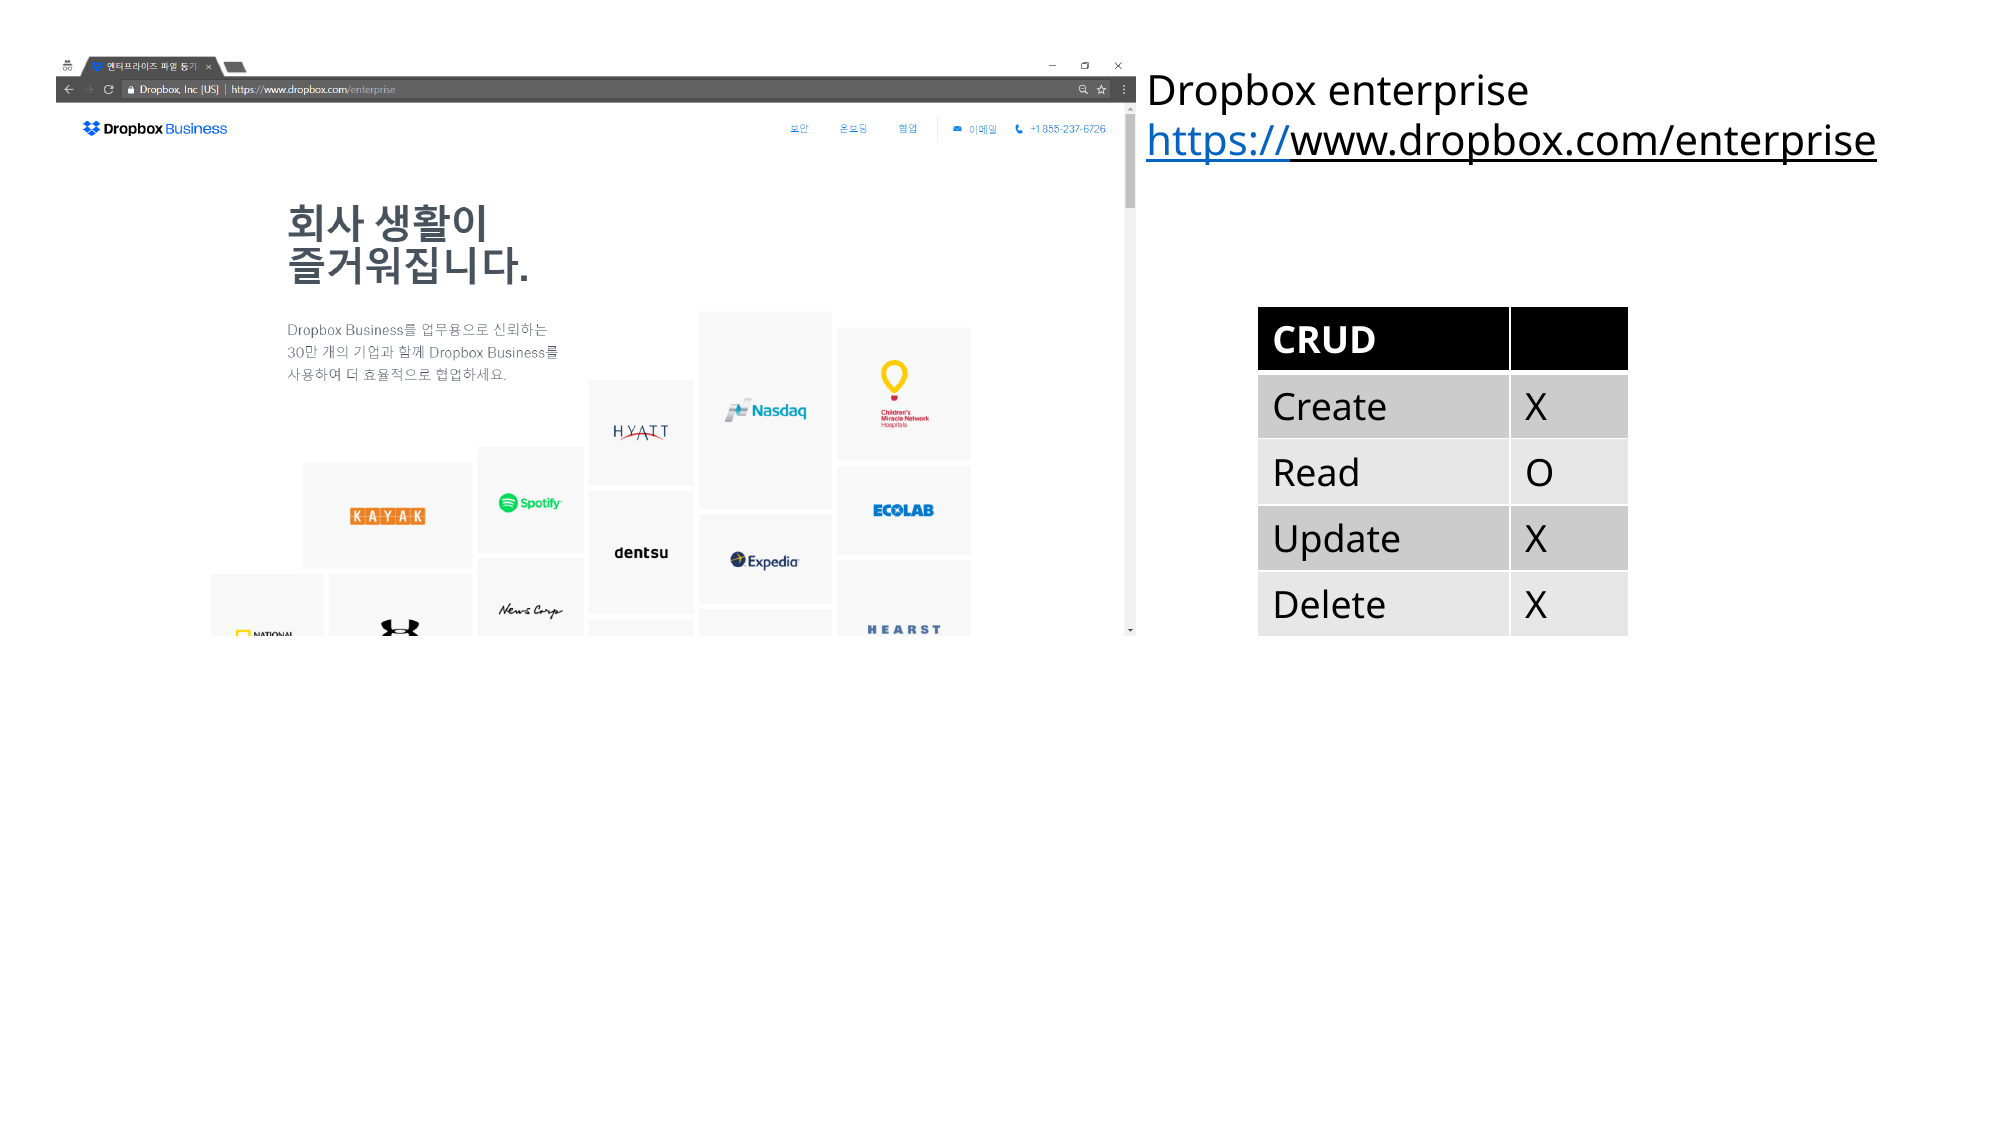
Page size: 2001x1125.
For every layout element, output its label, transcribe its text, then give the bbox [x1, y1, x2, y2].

table_cell Delete [1258, 572, 1509, 636]
title Dropbox enterprise https://www.dropbox.com/enterprise [1131, 37, 1957, 248]
table_cell Update [1258, 506, 1509, 570]
table_header CRUD [1258, 307, 1509, 370]
table_cell Read [1258, 439, 1509, 504]
picture [56, 56, 1136, 636]
table_cell X [1511, 506, 1628, 570]
table_cell X [1511, 572, 1628, 636]
table_cell Create [1258, 375, 1509, 438]
table_cell X [1511, 375, 1628, 438]
table_header [1511, 307, 1628, 370]
table_cell O [1511, 439, 1628, 504]
